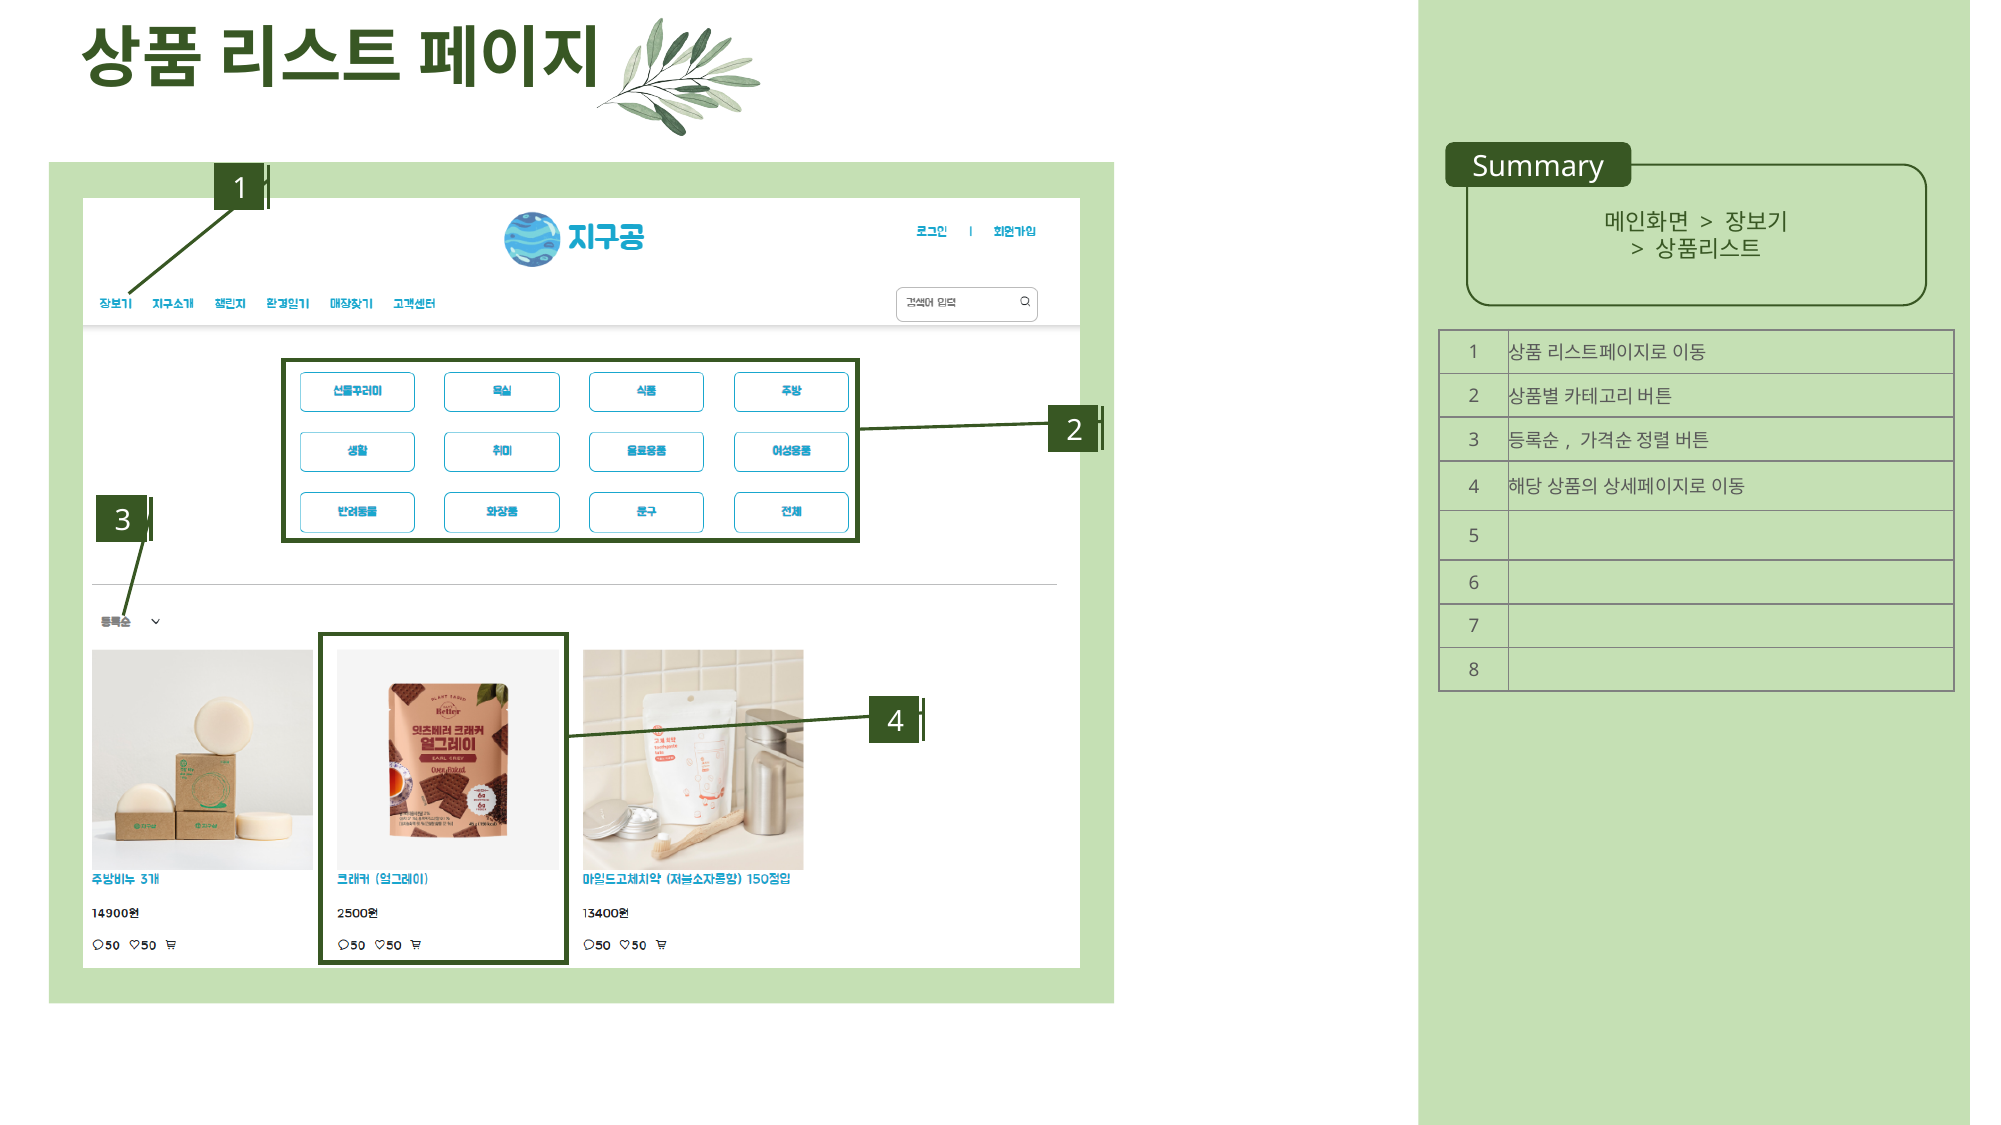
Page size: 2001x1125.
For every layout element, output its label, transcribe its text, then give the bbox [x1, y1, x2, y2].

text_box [565, 694, 925, 746]
table_cell [1509, 561, 1953, 603]
table_cell 2 [1440, 374, 1508, 416]
table_cell 7 [1440, 605, 1508, 647]
table_cell 등록순, 가격순 정렬 버튼 [1509, 418, 1953, 460]
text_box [128, 161, 269, 294]
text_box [1466, 164, 1927, 306]
text_box 상품 리스트 페이지 [73, 7, 603, 103]
table_header 1 [1440, 331, 1508, 373]
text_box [97, 493, 152, 616]
table_cell 해당 상품의 상세페이지로 이동 [1509, 462, 1953, 510]
table_cell [1509, 648, 1953, 690]
table_cell [1509, 605, 1953, 647]
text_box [859, 402, 1104, 454]
table_cell [1509, 511, 1953, 559]
table_cell 5 [1440, 511, 1508, 559]
text_box [48, 162, 1115, 1004]
picture [566, 0, 800, 192]
table_header 상품 리스트페이지로 이동 [1509, 331, 1953, 373]
table_cell 4 [1440, 462, 1508, 510]
picture [83, 197, 1081, 968]
table_cell 3 [1440, 418, 1508, 460]
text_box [1446, 139, 1631, 190]
table_cell 8 [1440, 648, 1508, 690]
table_cell 상품별 카테고리 버튼 [1509, 374, 1953, 416]
text_box [1418, 0, 1970, 1125]
table_cell 6 [1440, 561, 1508, 603]
